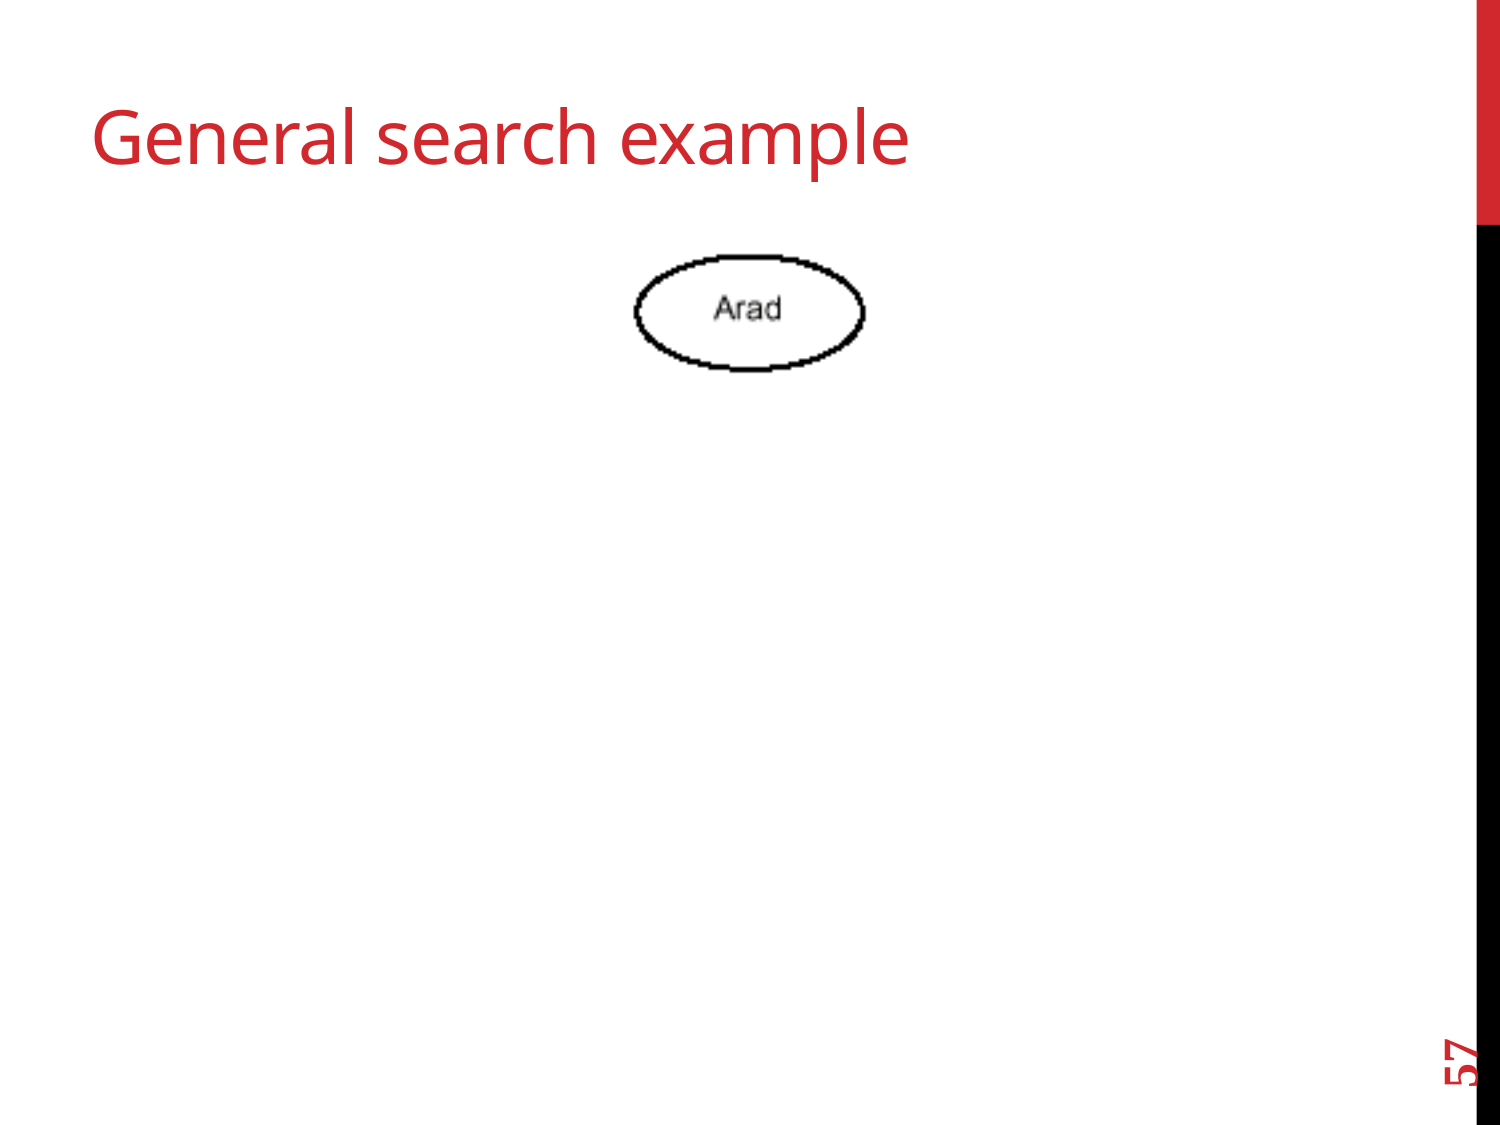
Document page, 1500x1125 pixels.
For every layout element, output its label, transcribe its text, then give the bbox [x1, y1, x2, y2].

title General search example [75, 0, 1450, 188]
picture [599, 242, 886, 401]
slide_number 57 [1427, 887, 1488, 1104]
